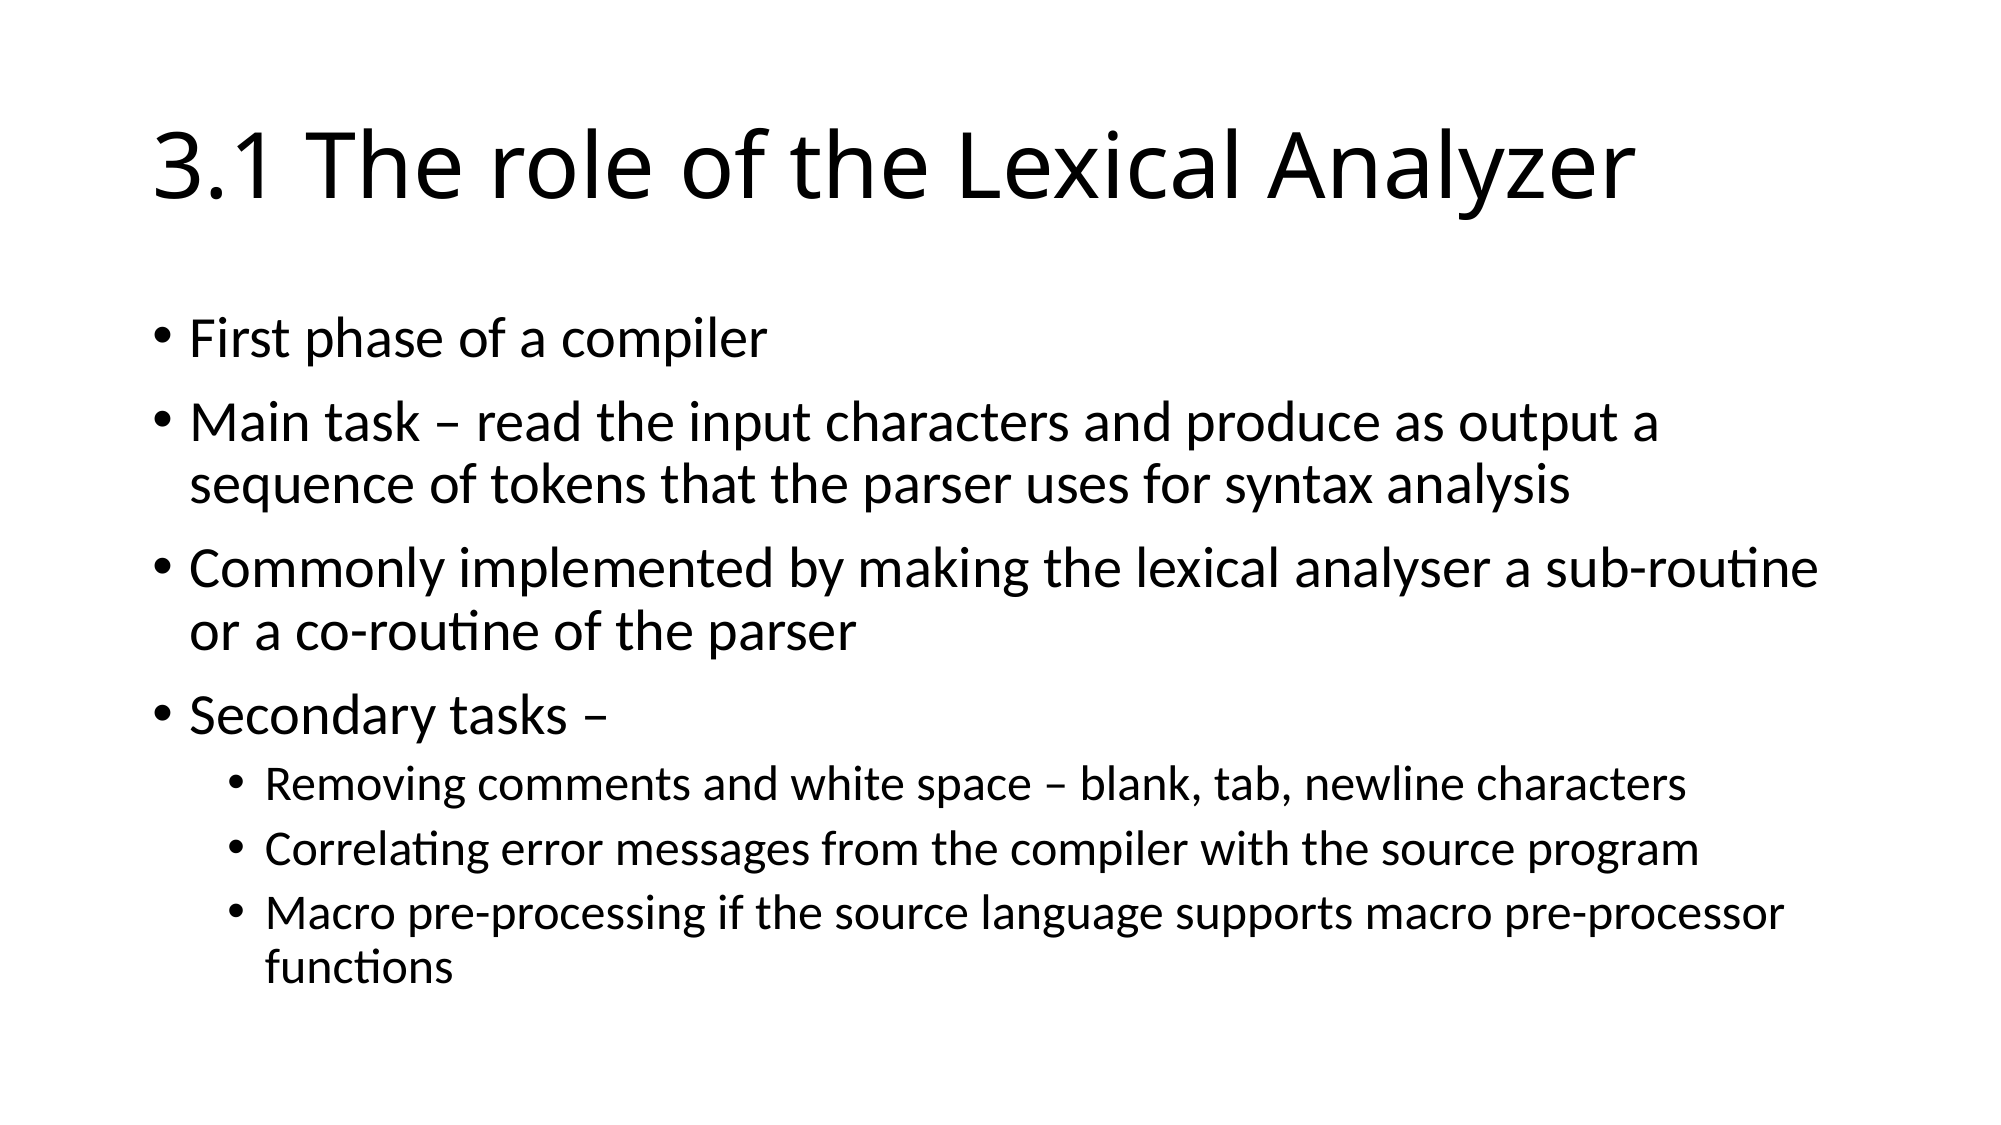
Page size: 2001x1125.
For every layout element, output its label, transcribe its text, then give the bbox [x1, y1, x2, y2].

title 3.1 The role of the Lexical Analyzer [137, 59, 1863, 278]
list First phase of a compiler Main task – read the input characters and produce as output a sequence of tokens that the parser uses for syntax analysis Commonly implemented by making the lexical analyser a sub-routine or a co-routine of the parser Secondary tasks – Removing comments and white space – blank, tab, newline characters Correlating error messages from the compiler with the source program Macro pre-processing if the source language supports macro pre-processor functions [137, 299, 1863, 1014]
